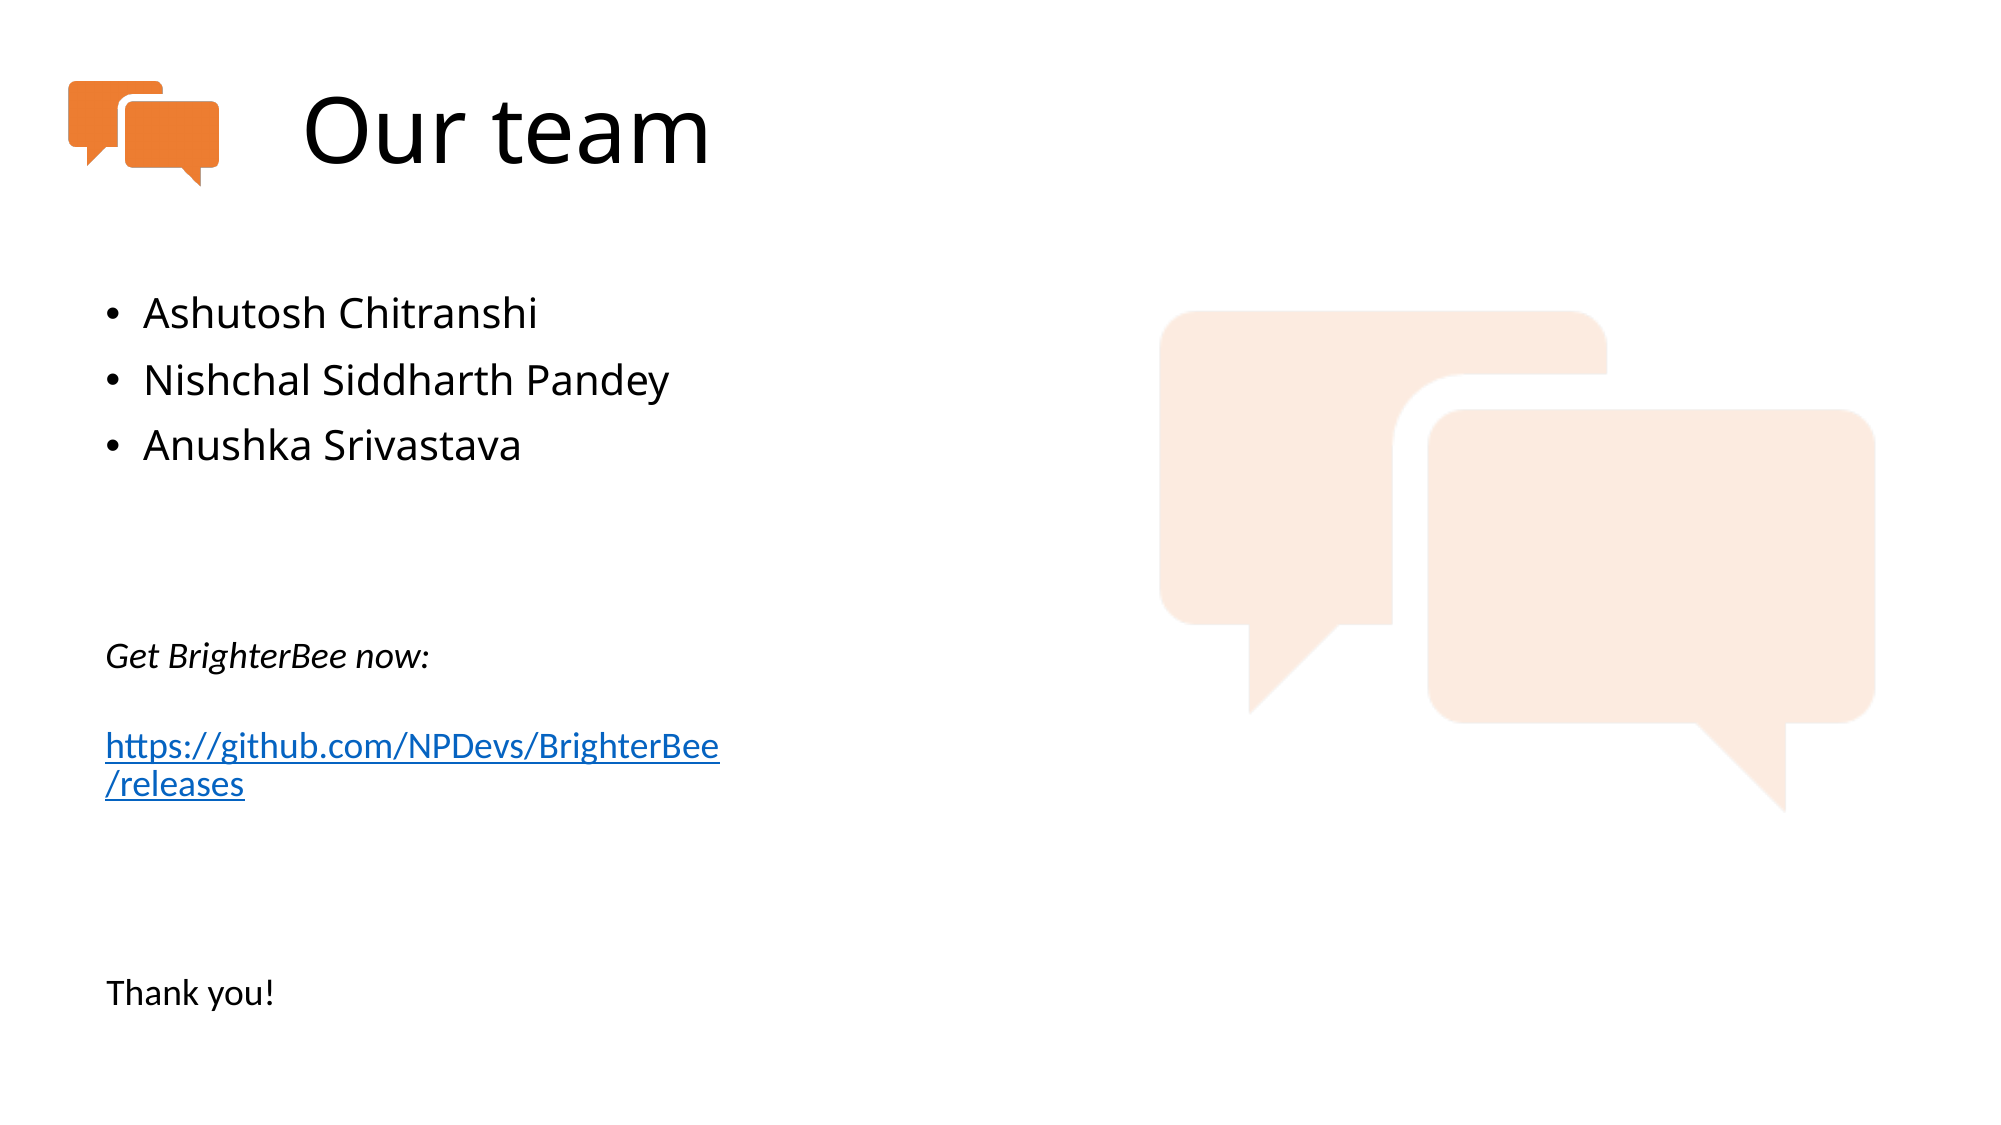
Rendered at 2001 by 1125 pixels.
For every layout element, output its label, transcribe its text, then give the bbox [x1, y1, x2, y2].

picture [1089, 133, 1947, 992]
picture [53, 43, 234, 224]
list Ashutosh Chitranshi Nishchal Siddharth Pandey Anushka Srivastava [90, 285, 978, 563]
text_box Thank you! [91, 960, 291, 1021]
title Our team [286, 13, 1174, 255]
text_box Get BrighterBee now: https://github.com/NPDevs/BrighterBee/releases [90, 623, 739, 774]
